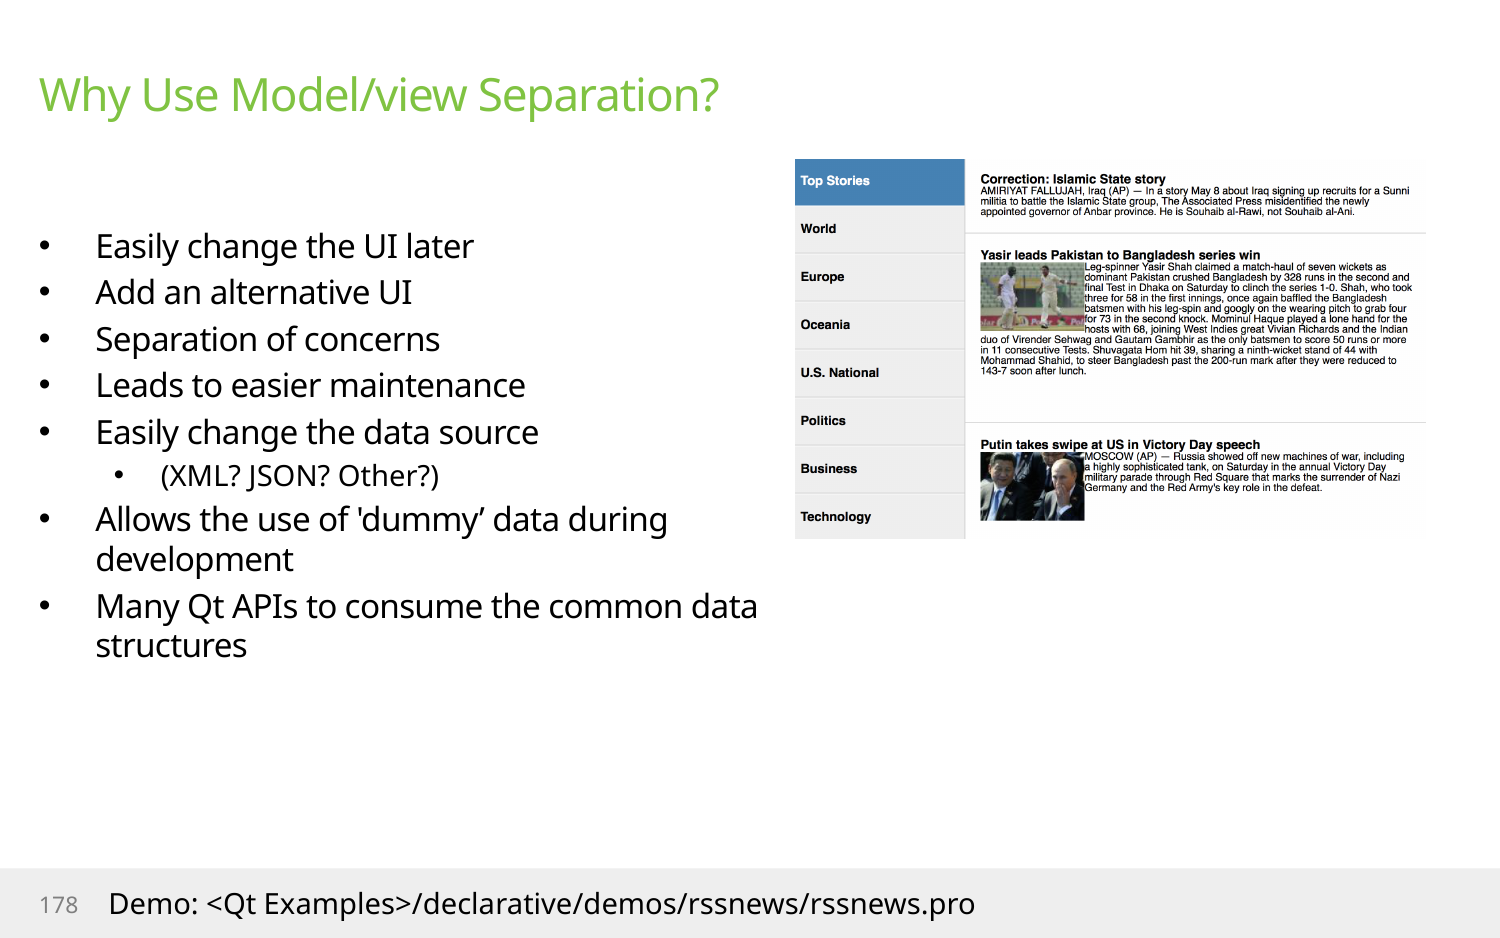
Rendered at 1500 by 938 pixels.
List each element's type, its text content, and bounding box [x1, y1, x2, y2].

list Easily change the UI later Add an alternative UI Separation of concerns Leads to easier maintenance Easily change the data source (XML? JSON? Other?) Allows the use of 'dummy’ data during development Many Qt APIs to consume the common data structures [39, 224, 796, 846]
text_box Demo: <Qt Examples>/declarative/demos/rssnews/rssnews.pro [93, 884, 1315, 928]
title Why Use Model/view Separation? [39, 66, 1052, 196]
picture [794, 159, 1426, 540]
slide_number 178 [39, 892, 93, 921]
